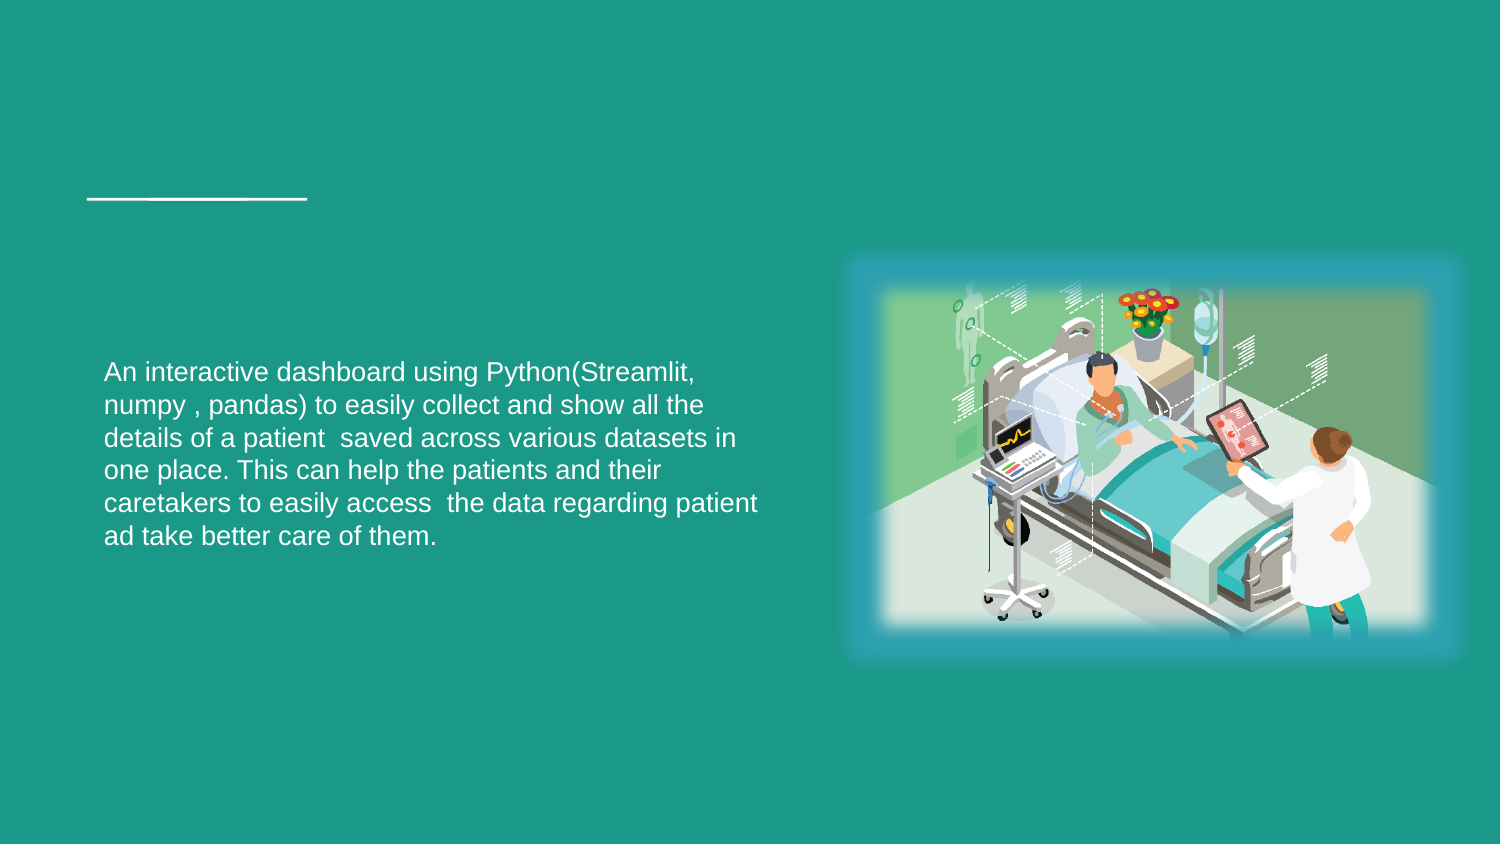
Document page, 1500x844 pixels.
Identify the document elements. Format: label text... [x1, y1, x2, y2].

picture [863, 271, 1445, 644]
title An interactive dashboard using Python(Streamlit, numpy , pandas) to easily collect and show all the details of a patient saved across various datasets in one place. This can help the patients and their caretakers to easily access the data regarding patient ad take better care of them. [88, 45, 798, 688]
